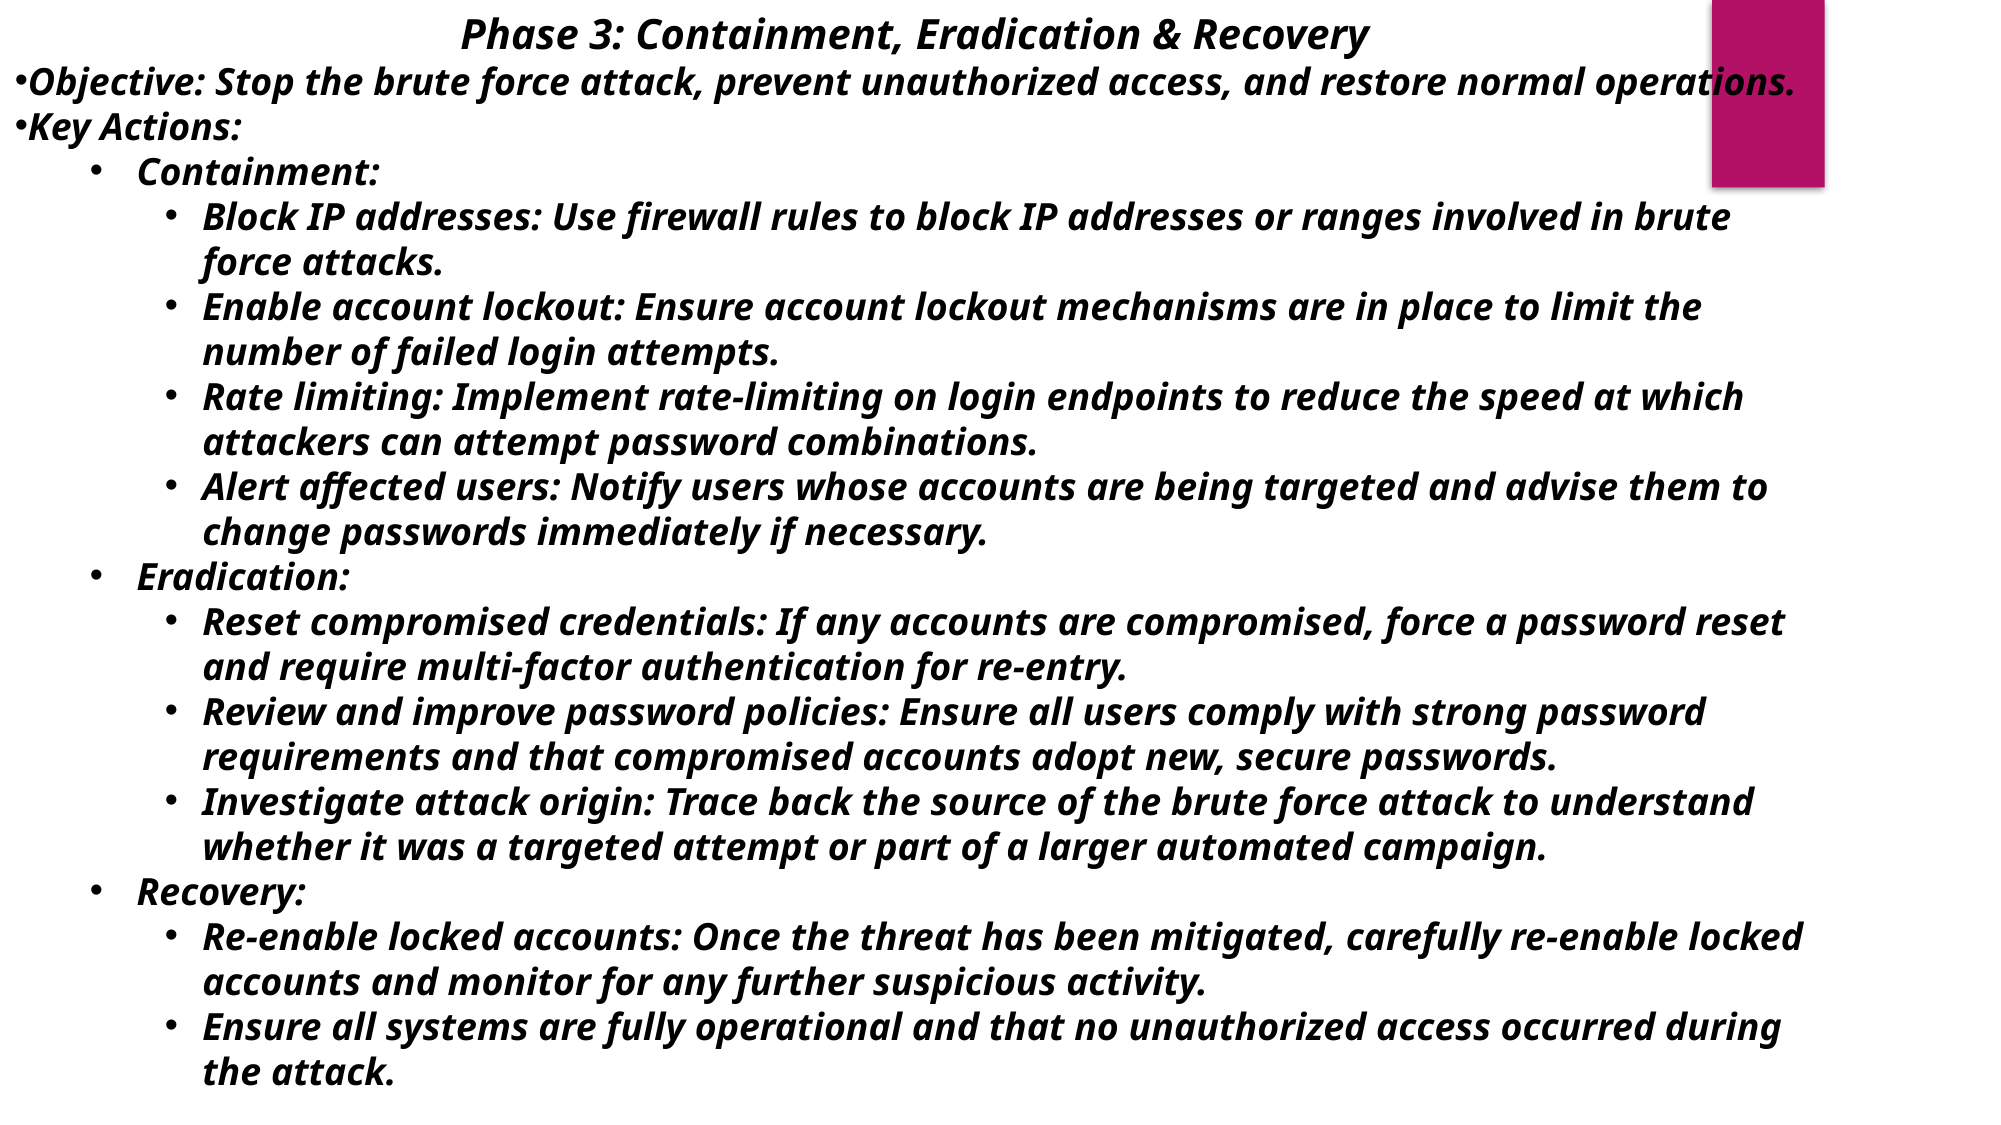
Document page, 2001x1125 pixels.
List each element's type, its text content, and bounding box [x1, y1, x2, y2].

text_box Phase 3: Containment, Eradication & Recovery Objective: Stop the brute force attack, prevent unauthorized access, and restore normal operations. Key Actions: Containment: Block IP addresses: Use firewall rules to block IP addresses or ranges involved in brute force attacks. Enable account lockout: Ensure account lockout mechanisms are in place to limit the number of failed login attempts. Rate limiting: Implement rate-limiting on login endpoints to reduce the speed at which attackers can attempt password combinations. Alert affected users: Notify users whose accounts are being targeted and advise them to change passwords immediately if necessary. Eradication: Reset compromised credentials: If any accounts are compromised, force a password reset and require multi-factor authentication for re-entry. Review and improve password policies: Ensure all users comply with strong password requirements and that compromised accounts adopt new, secure passwords. Investigate attack origin: Trace back the source of the brute force attack to understand whether it was a targeted attempt or part of a larger automated campaign. Recovery: Re-enable locked accounts: Once the threat has been mitigated, carefully re-enable locked accounts and monitor for any further suspicious activity. Ensure all systems are fully operational and that no unauthorized access occurred during the attack. [0, 0, 1830, 1100]
